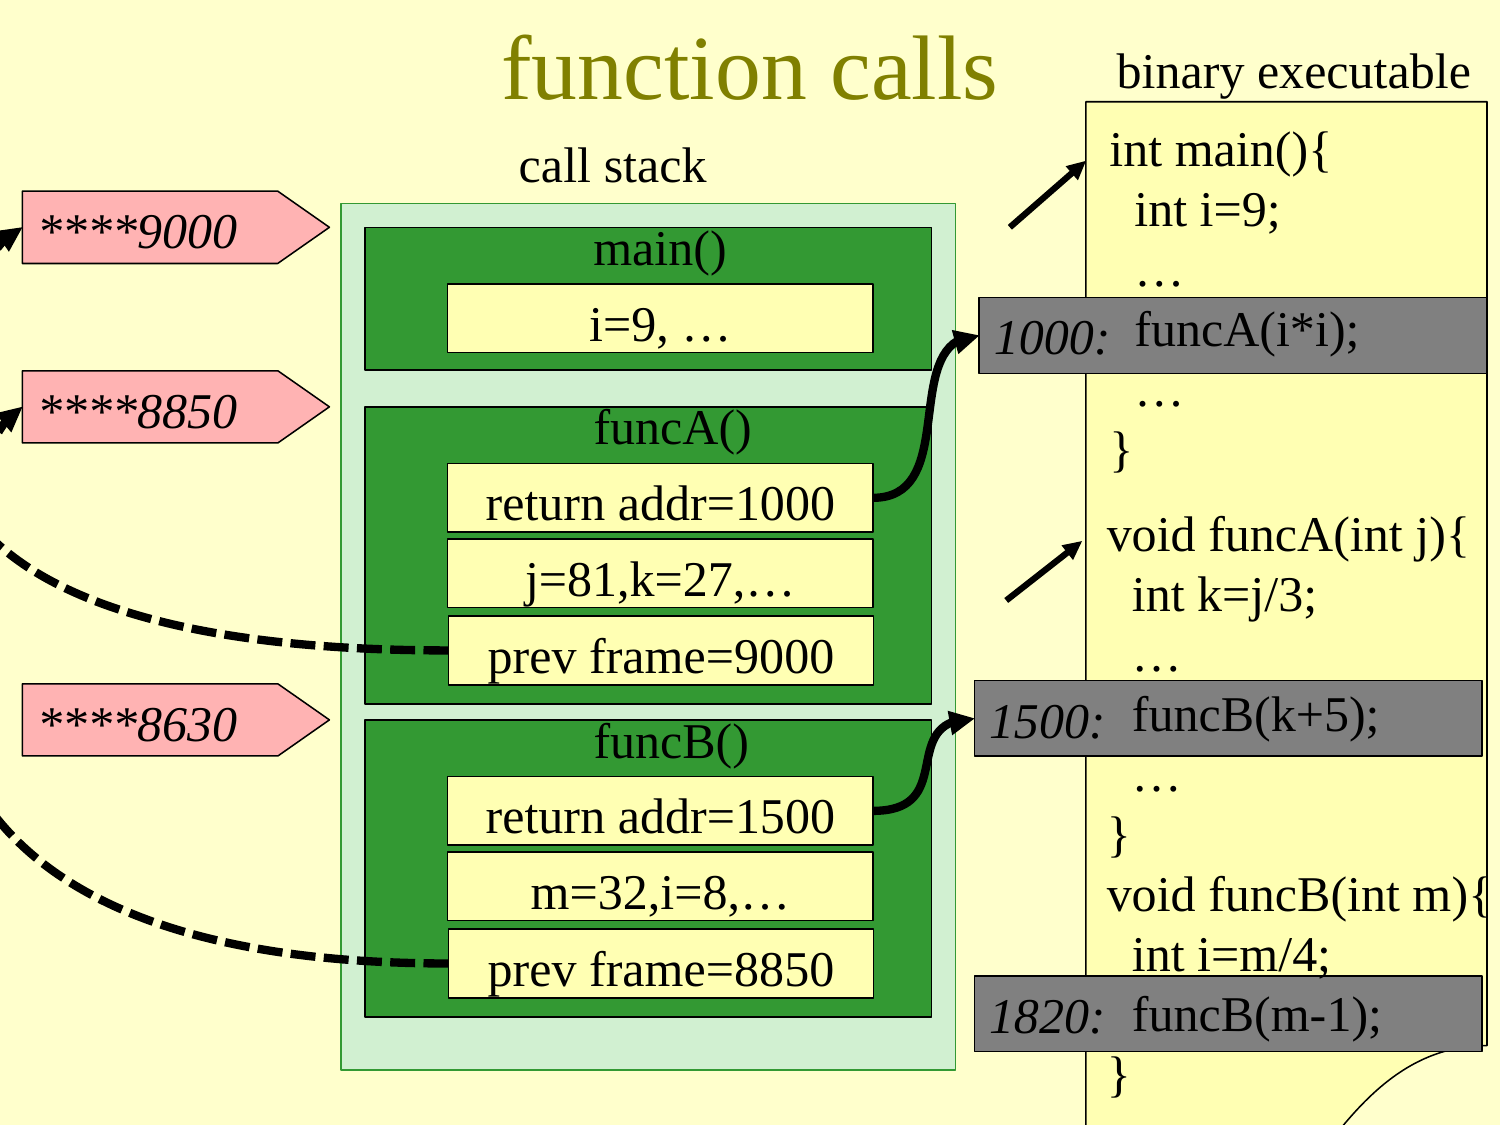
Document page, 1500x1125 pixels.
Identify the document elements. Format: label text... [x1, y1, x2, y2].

text_box 1000: [1375, 297, 1487, 374]
text_box call stack [503, 124, 722, 200]
text_box [449, 407, 578, 463]
text_box [449, 227, 578, 283]
text_box [449, 705, 578, 720]
text_box main() [578, 207, 743, 283]
text_box prev frame=8850 [448, 929, 874, 998]
text_box 1000: [979, 297, 1094, 374]
text_box funcA() [578, 387, 768, 463]
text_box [872, 335, 980, 498]
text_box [872, 718, 975, 811]
text_box [364, 811, 932, 1018]
text_box [341, 203, 956, 335]
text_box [1006, 541, 1082, 601]
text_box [1009, 160, 1086, 228]
text_box [449, 371, 872, 407]
text_box [341, 811, 956, 1071]
text_box void funcA(int j){ int k=j/3; … funcB(k+5); … } void funcB(int m){ int i=m/4; funcB(m-1); } [1092, 493, 1500, 1109]
text_box ****9000 [22, 191, 329, 227]
text_box funcB() [578, 700, 765, 776]
text_box [1085, 101, 1488, 680]
text_box [768, 407, 872, 463]
text_box j=81,k=27,… [449, 538, 873, 608]
text_box [765, 720, 872, 776]
text_box [449, 720, 578, 776]
text_box 1500: [974, 680, 1092, 757]
title function calls [112, 0, 1388, 126]
text_box [1085, 757, 1092, 976]
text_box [22, 406, 449, 964]
text_box m=32,i=8,… [449, 851, 873, 921]
text_box [449, 498, 932, 705]
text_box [22, 227, 449, 406]
text_box [743, 227, 932, 335]
text_box int main(){ int i=9; … funcA(i*i); … } [1094, 109, 1375, 485]
text_box binary executable [1101, 30, 1487, 106]
text_box return addr=1000 [449, 463, 873, 533]
text_box [449, 353, 872, 371]
text_box [765, 498, 956, 720]
text_box i=9, … [449, 283, 873, 353]
text_box [1085, 1052, 1358, 1125]
text_box prev frame=9000 [449, 616, 874, 685]
text_box return addr=1500 [449, 776, 873, 846]
text_box 1820: [974, 976, 1092, 1052]
